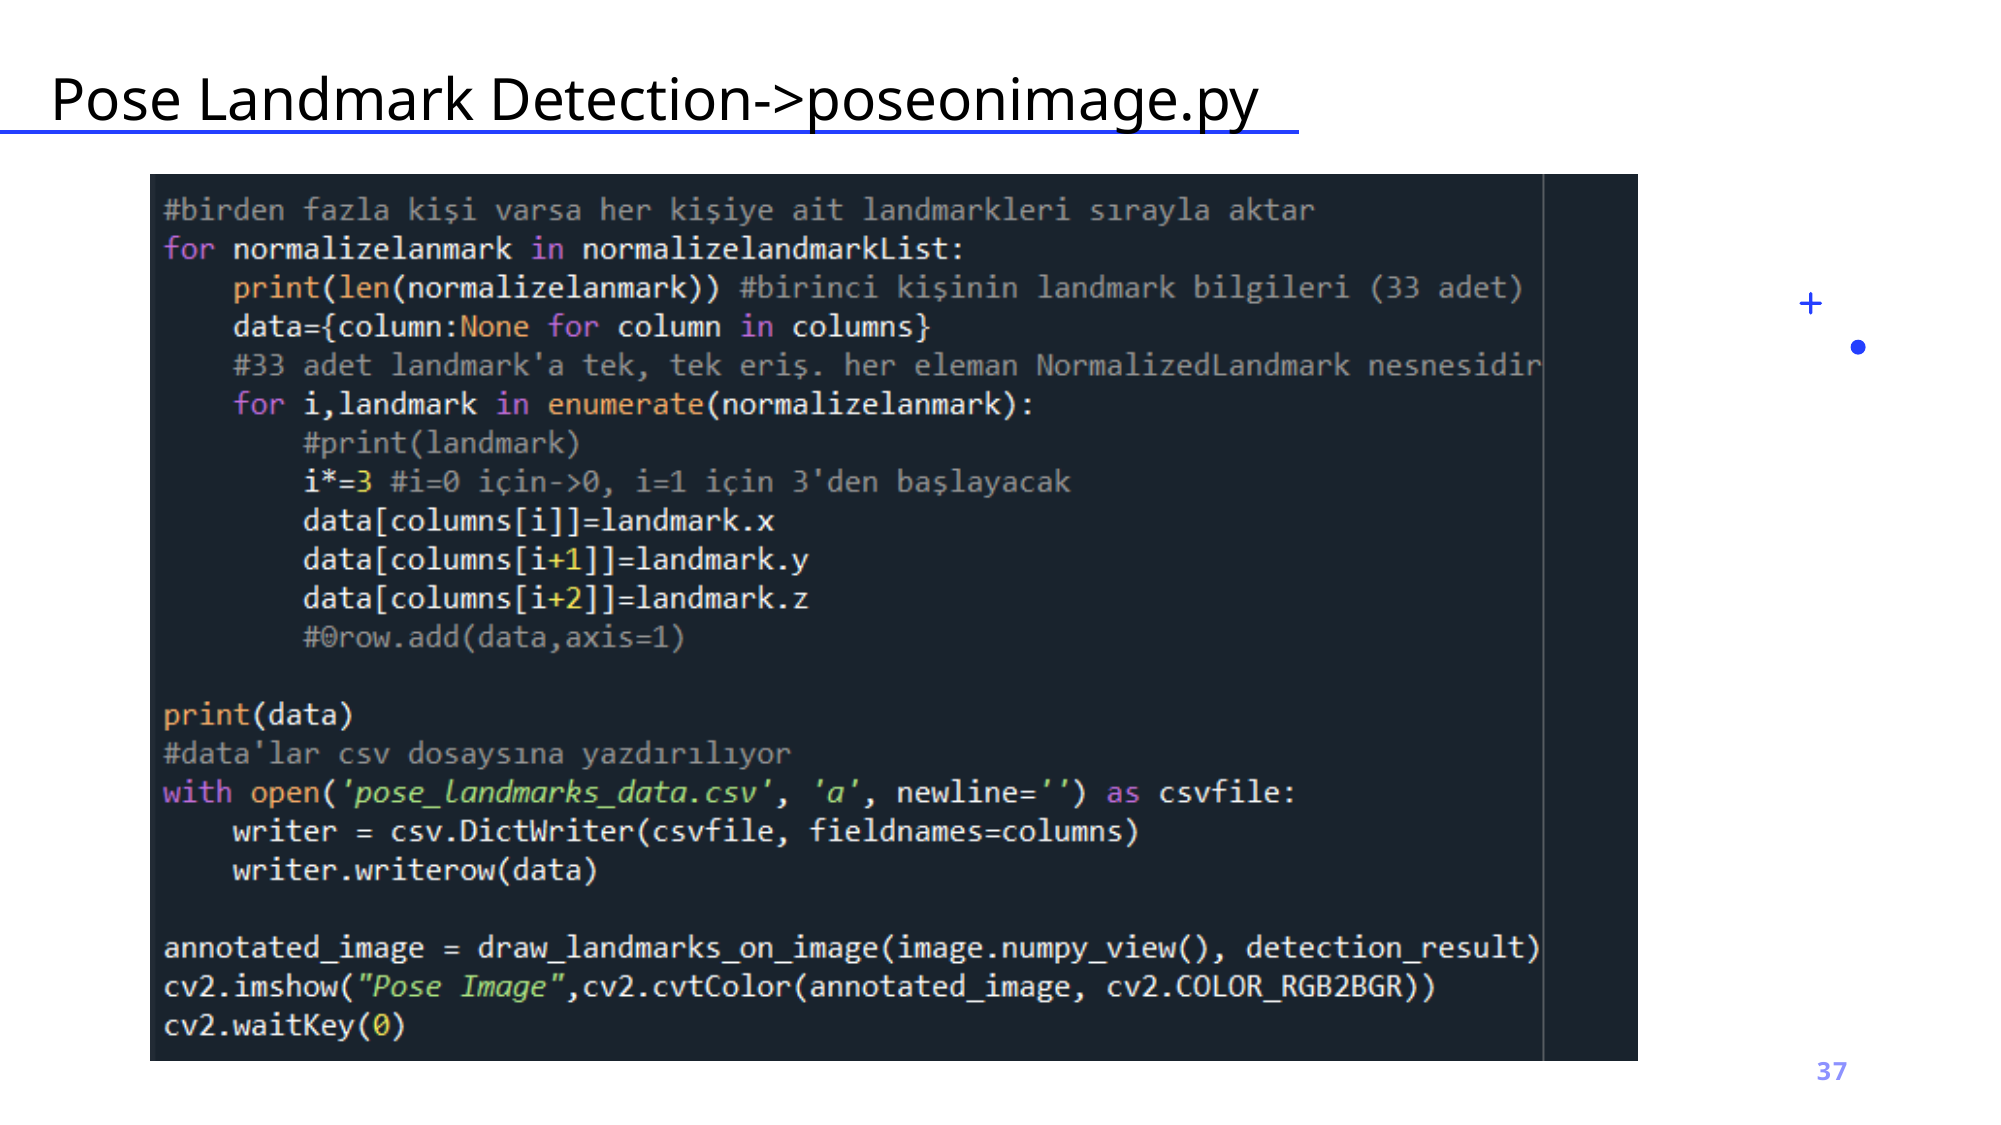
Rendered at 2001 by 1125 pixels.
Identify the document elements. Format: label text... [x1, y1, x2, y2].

picture [150, 174, 1638, 1061]
list [35, 161, 1947, 1103]
title Pose Landmark Detection->poseonimage.py [35, 46, 1912, 141]
